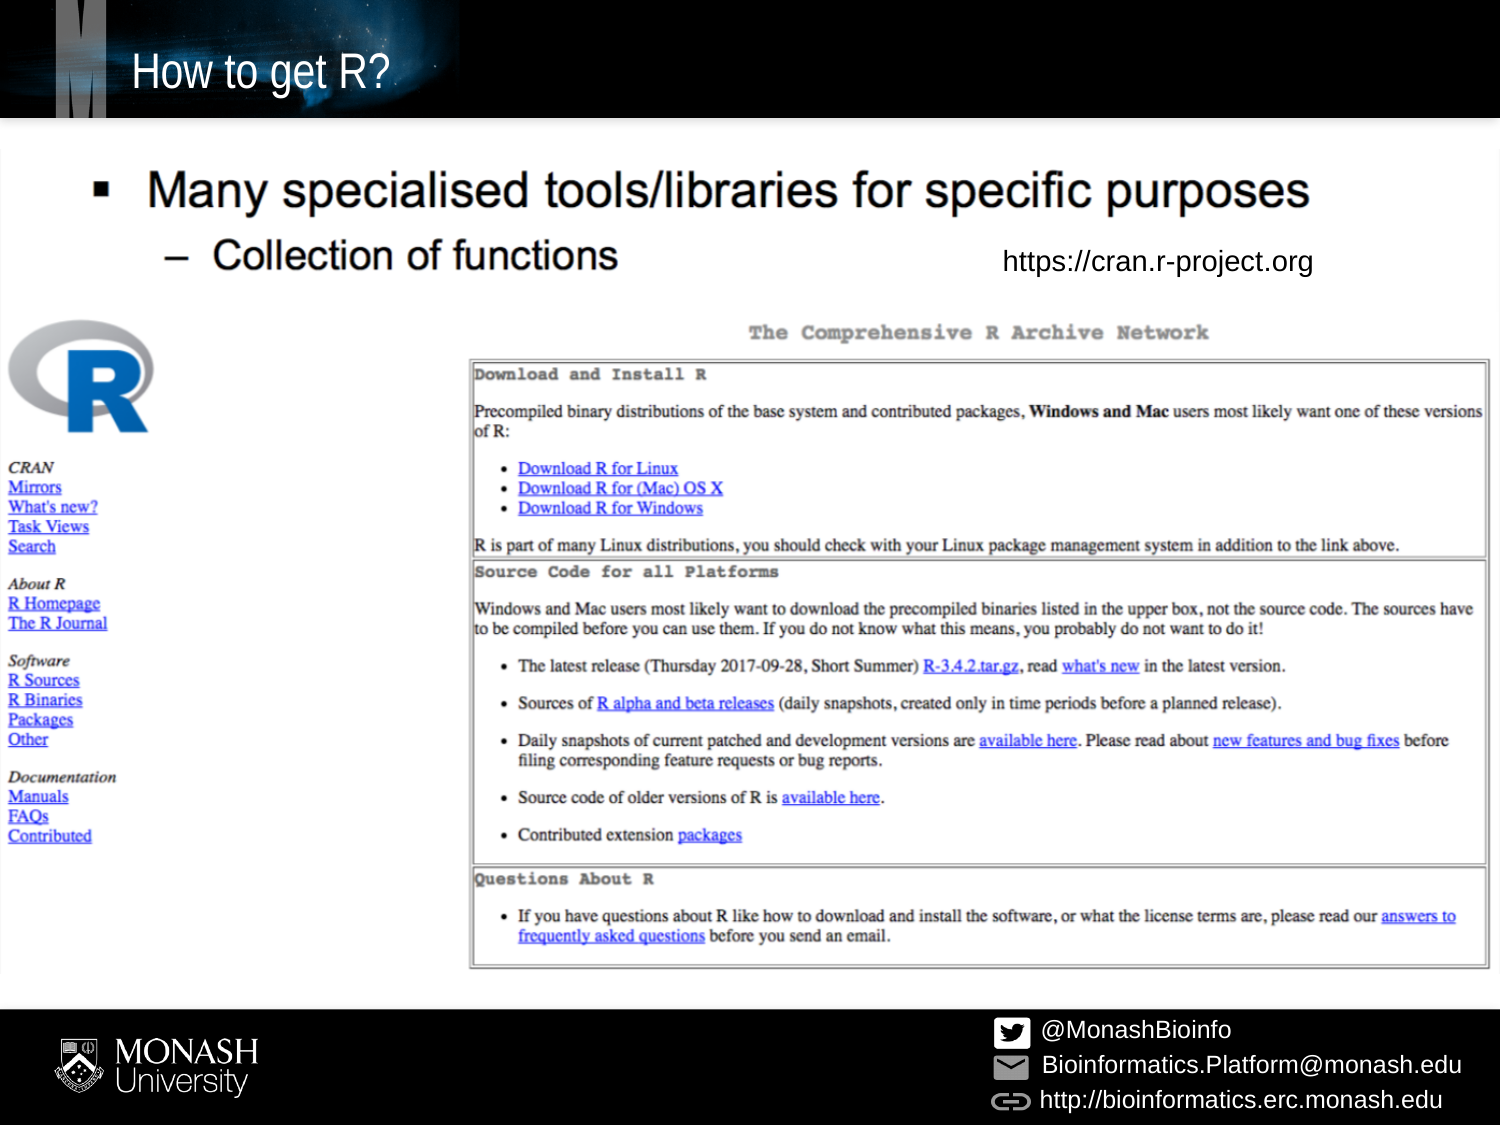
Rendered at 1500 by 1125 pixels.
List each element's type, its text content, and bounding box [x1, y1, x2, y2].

picture [54, 1038, 258, 1098]
title How to get R? [116, 23, 1425, 108]
picture [987, 1014, 1035, 1122]
picture [0, 0, 670, 118]
picture [0, 149, 1500, 975]
